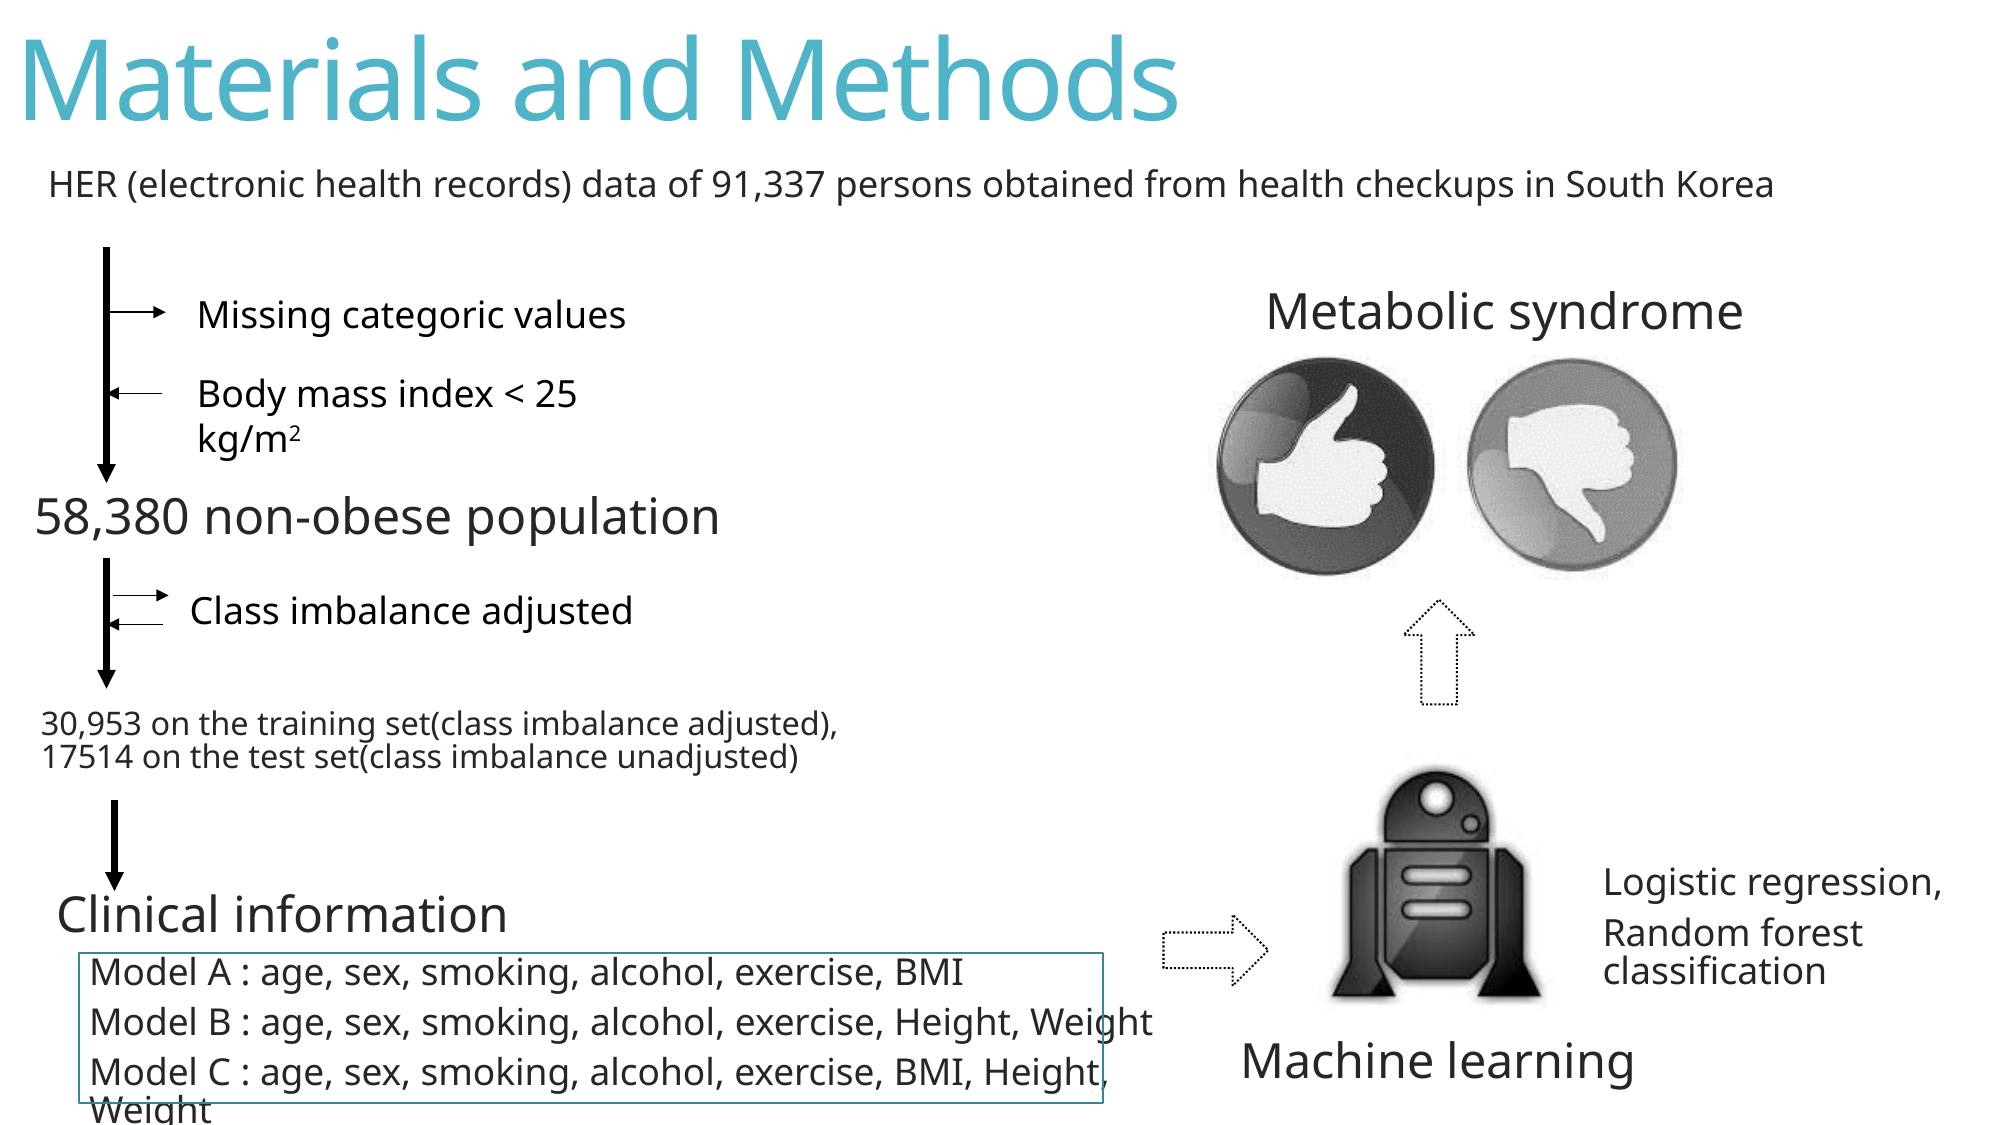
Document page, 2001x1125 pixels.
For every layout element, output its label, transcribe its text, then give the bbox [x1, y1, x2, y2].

text_box Logistic regression, Random forest classification [1577, 799, 2000, 1000]
text_box [1162, 914, 1269, 987]
text_box Materials and Methods [0, 13, 1644, 159]
text_box Machine learning [1184, 1031, 1656, 1102]
text_box 58,380 non-obese population [0, 486, 913, 557]
text_box Clinical information Model A : age, sex, smoking, alcohol, exercise, BMI Model B : age, sex, smoking, alcohol, exercise, Height, Weight Model C : age, sex, smoking, alcohol, exercise, BMI, Height, Weight [0, 884, 1216, 1125]
text_box 30,953 on the training set(class imbalance adjusted), 17514 on the test set(class imbalance unadjusted) [0, 700, 878, 813]
picture [1195, 341, 1693, 590]
text_box Class imbalance adjusted [174, 580, 676, 640]
text_box Metabolic syndrome [1208, 280, 1772, 352]
picture [1311, 753, 1577, 1011]
text_box [1403, 599, 1476, 706]
text_box HER (electronic health records) data of 91,337 persons obtained from health checkups in South Korea [0, 160, 2000, 231]
text_box [78, 952, 1104, 1104]
text_box Missing categoric values [181, 238, 683, 344]
text_box Body mass index < 25 kg/m2 [182, 344, 683, 468]
